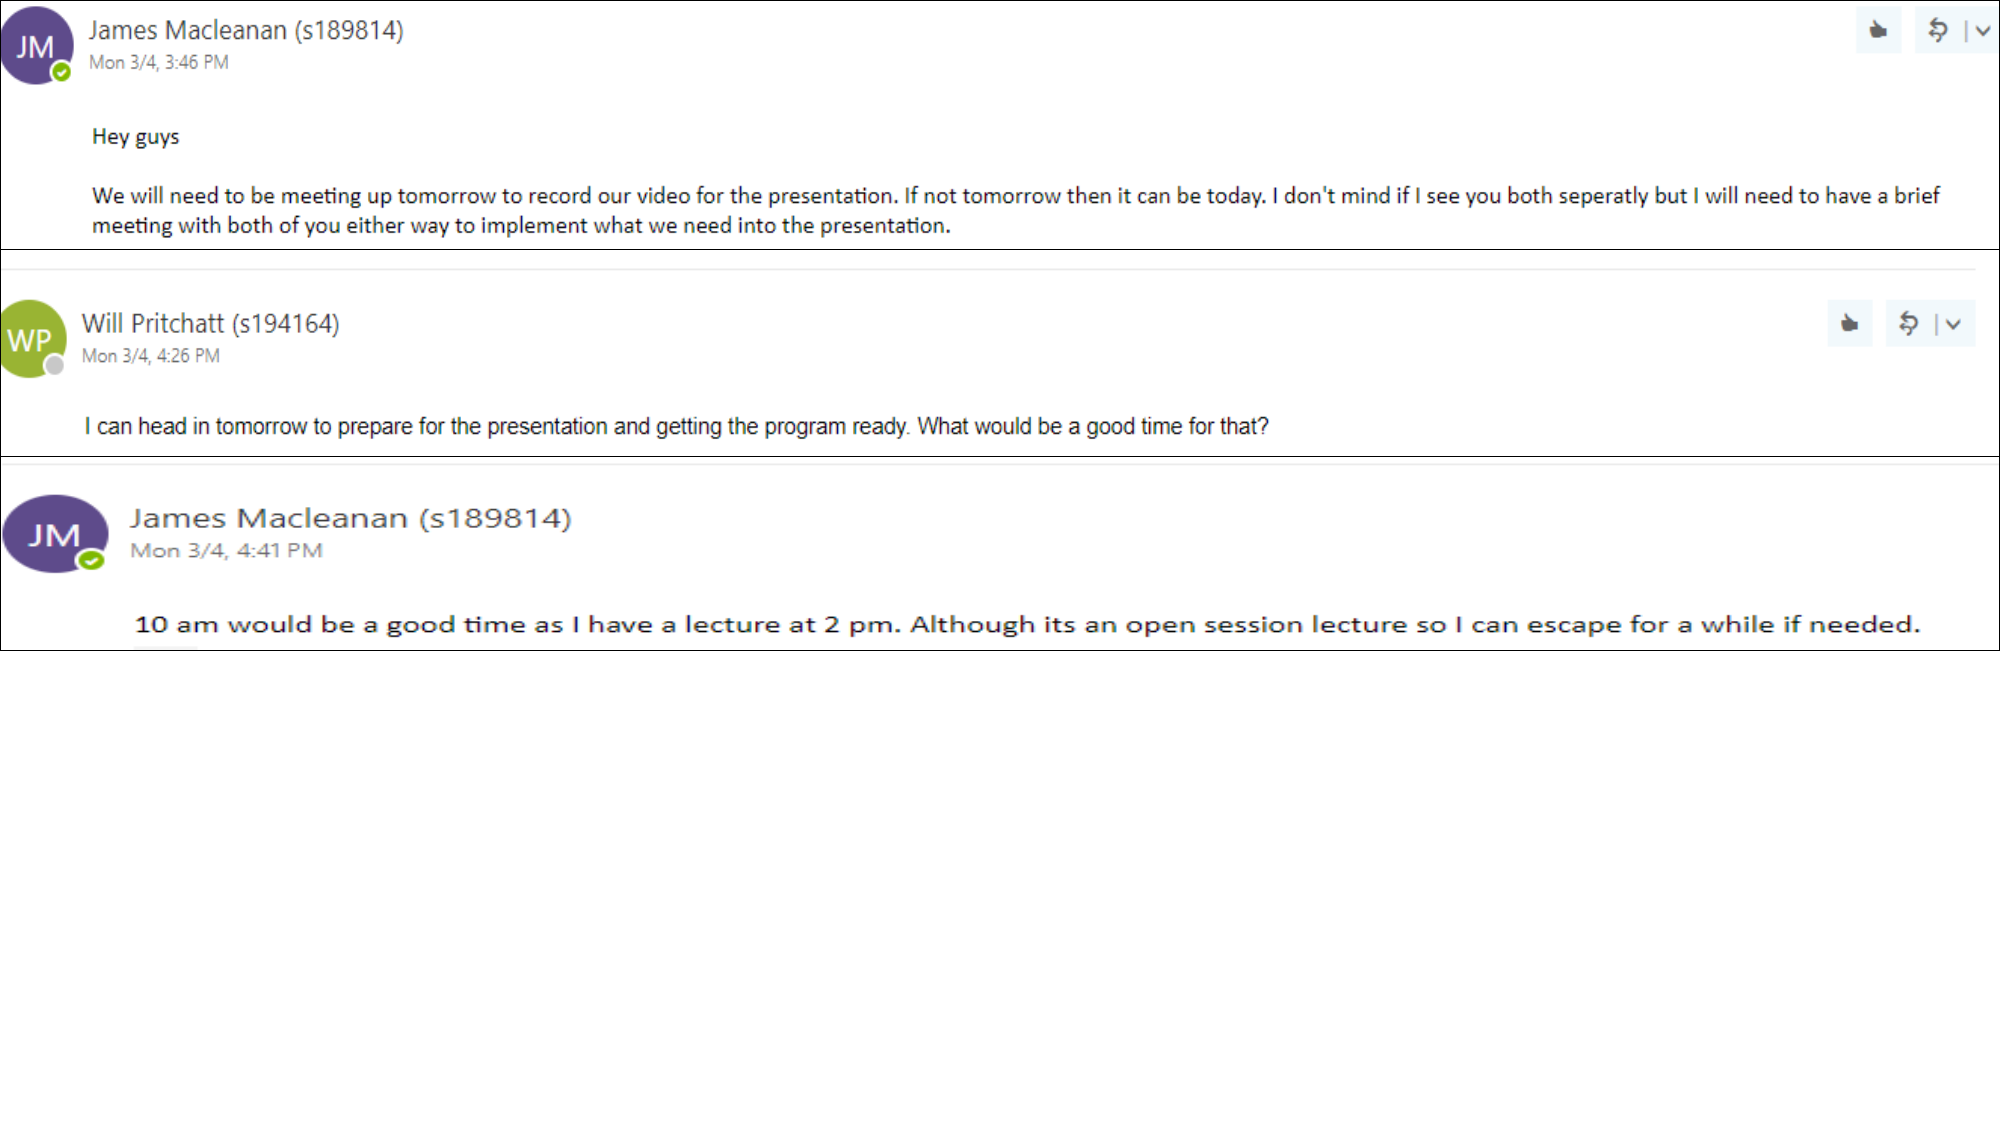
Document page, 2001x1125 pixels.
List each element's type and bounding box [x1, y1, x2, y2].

picture [0, 0, 2000, 651]
